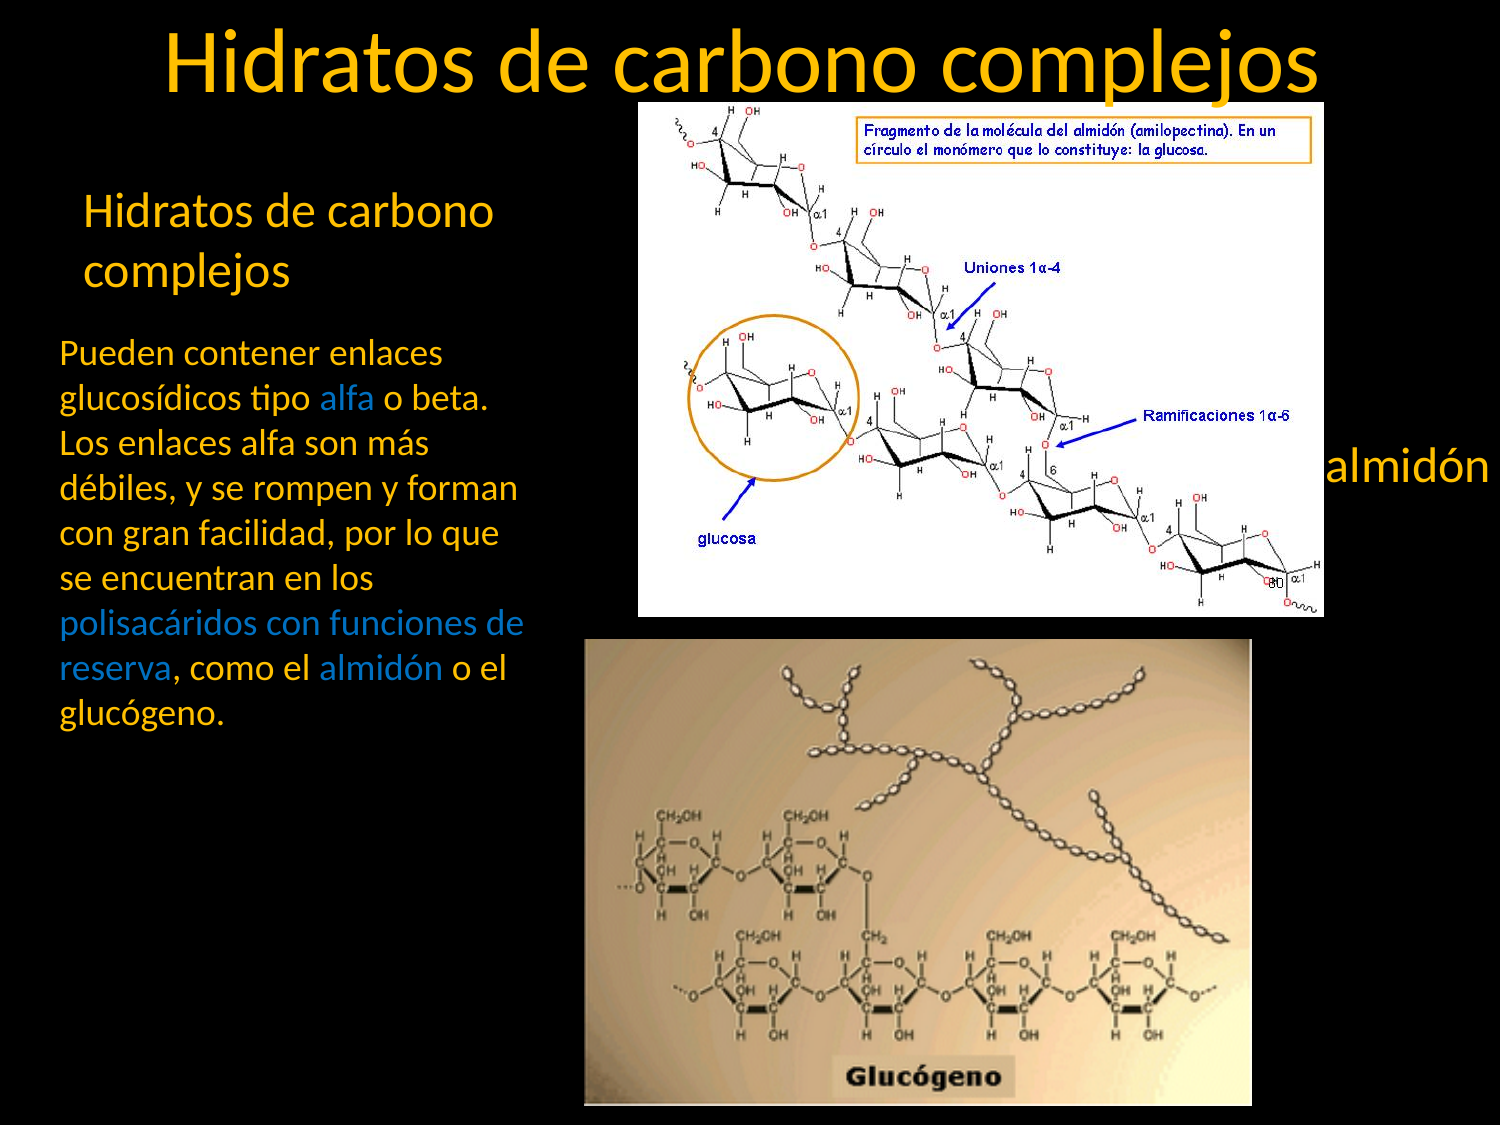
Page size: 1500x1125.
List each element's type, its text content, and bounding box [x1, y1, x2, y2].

picture [638, 101, 1324, 617]
text_box Hidratos de carbono complejos [68, 170, 633, 307]
text_box Hidratos de carbono complejos [68, 0, 1418, 149]
text_box Pueden contener enlaces glucosídicos tipo alfa o beta. Los enlaces alfa son más débiles, y se rompen y forman con gran facilidad, por lo que se encuentran en los polisacáridos con funciones de reserva, como el almidón o el glucógeno. [44, 320, 548, 745]
picture [584, 639, 1252, 1107]
text_box almidón [1328, 425, 1500, 501]
